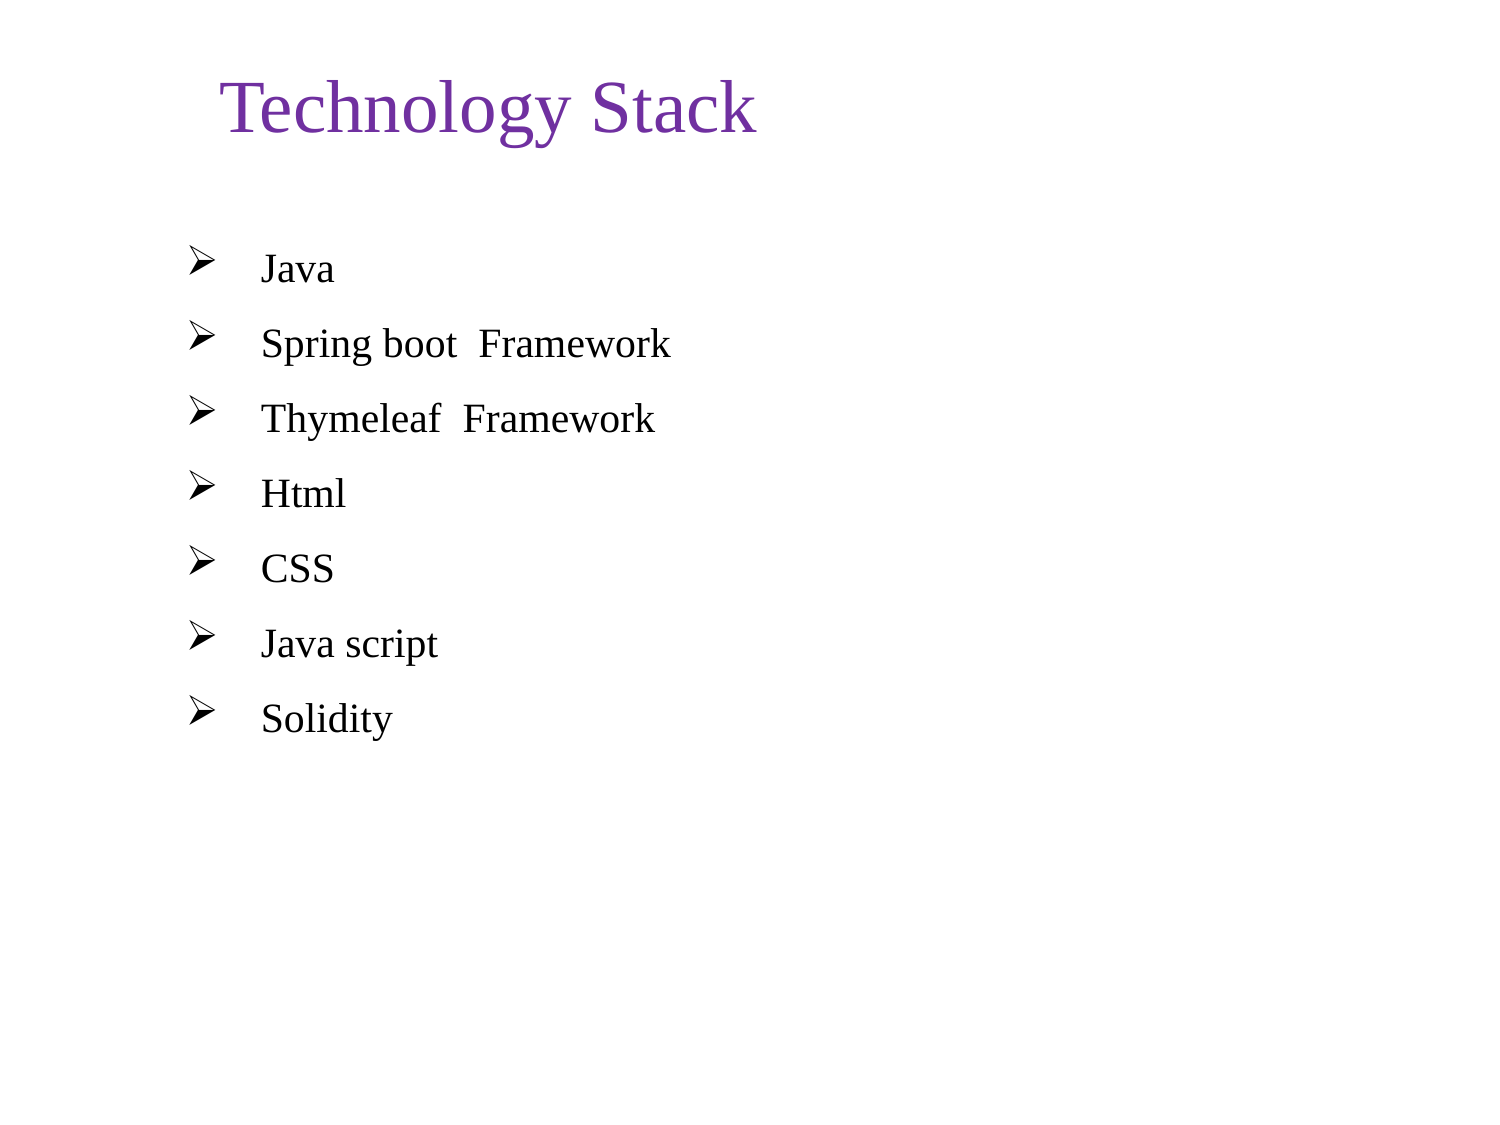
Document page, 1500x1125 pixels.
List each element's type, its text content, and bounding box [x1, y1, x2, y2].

text_box Technology Stack [17, 42, 960, 253]
text_box Java Spring boot Framework Thymeleaf Framework Html CSS Java script Solidity [171, 208, 1353, 823]
